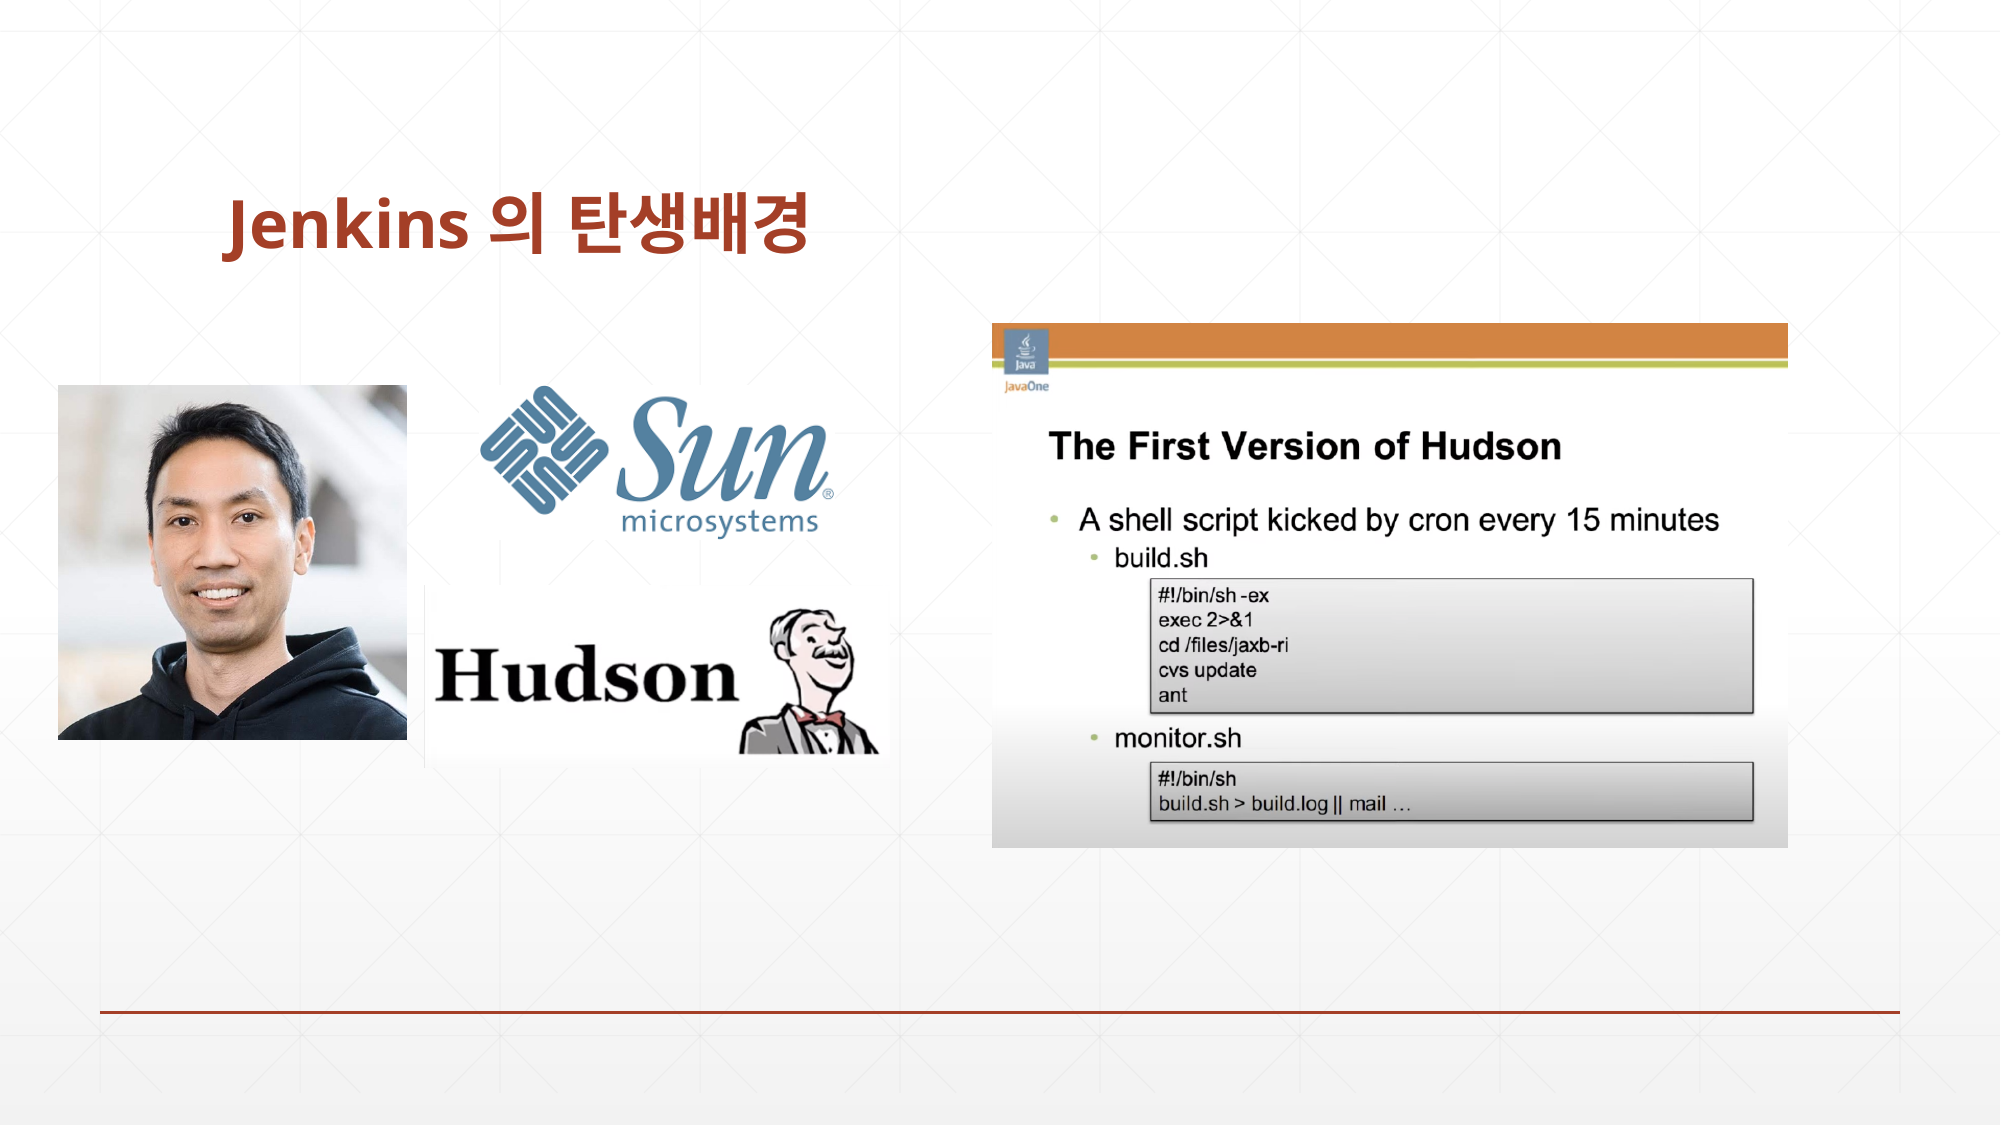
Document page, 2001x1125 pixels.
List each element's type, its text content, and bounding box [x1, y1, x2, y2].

picture [58, 385, 407, 740]
title Jenkins의 탄생배경 [212, 82, 1788, 271]
picture [424, 585, 890, 768]
picture [479, 385, 835, 540]
picture [992, 323, 1788, 848]
